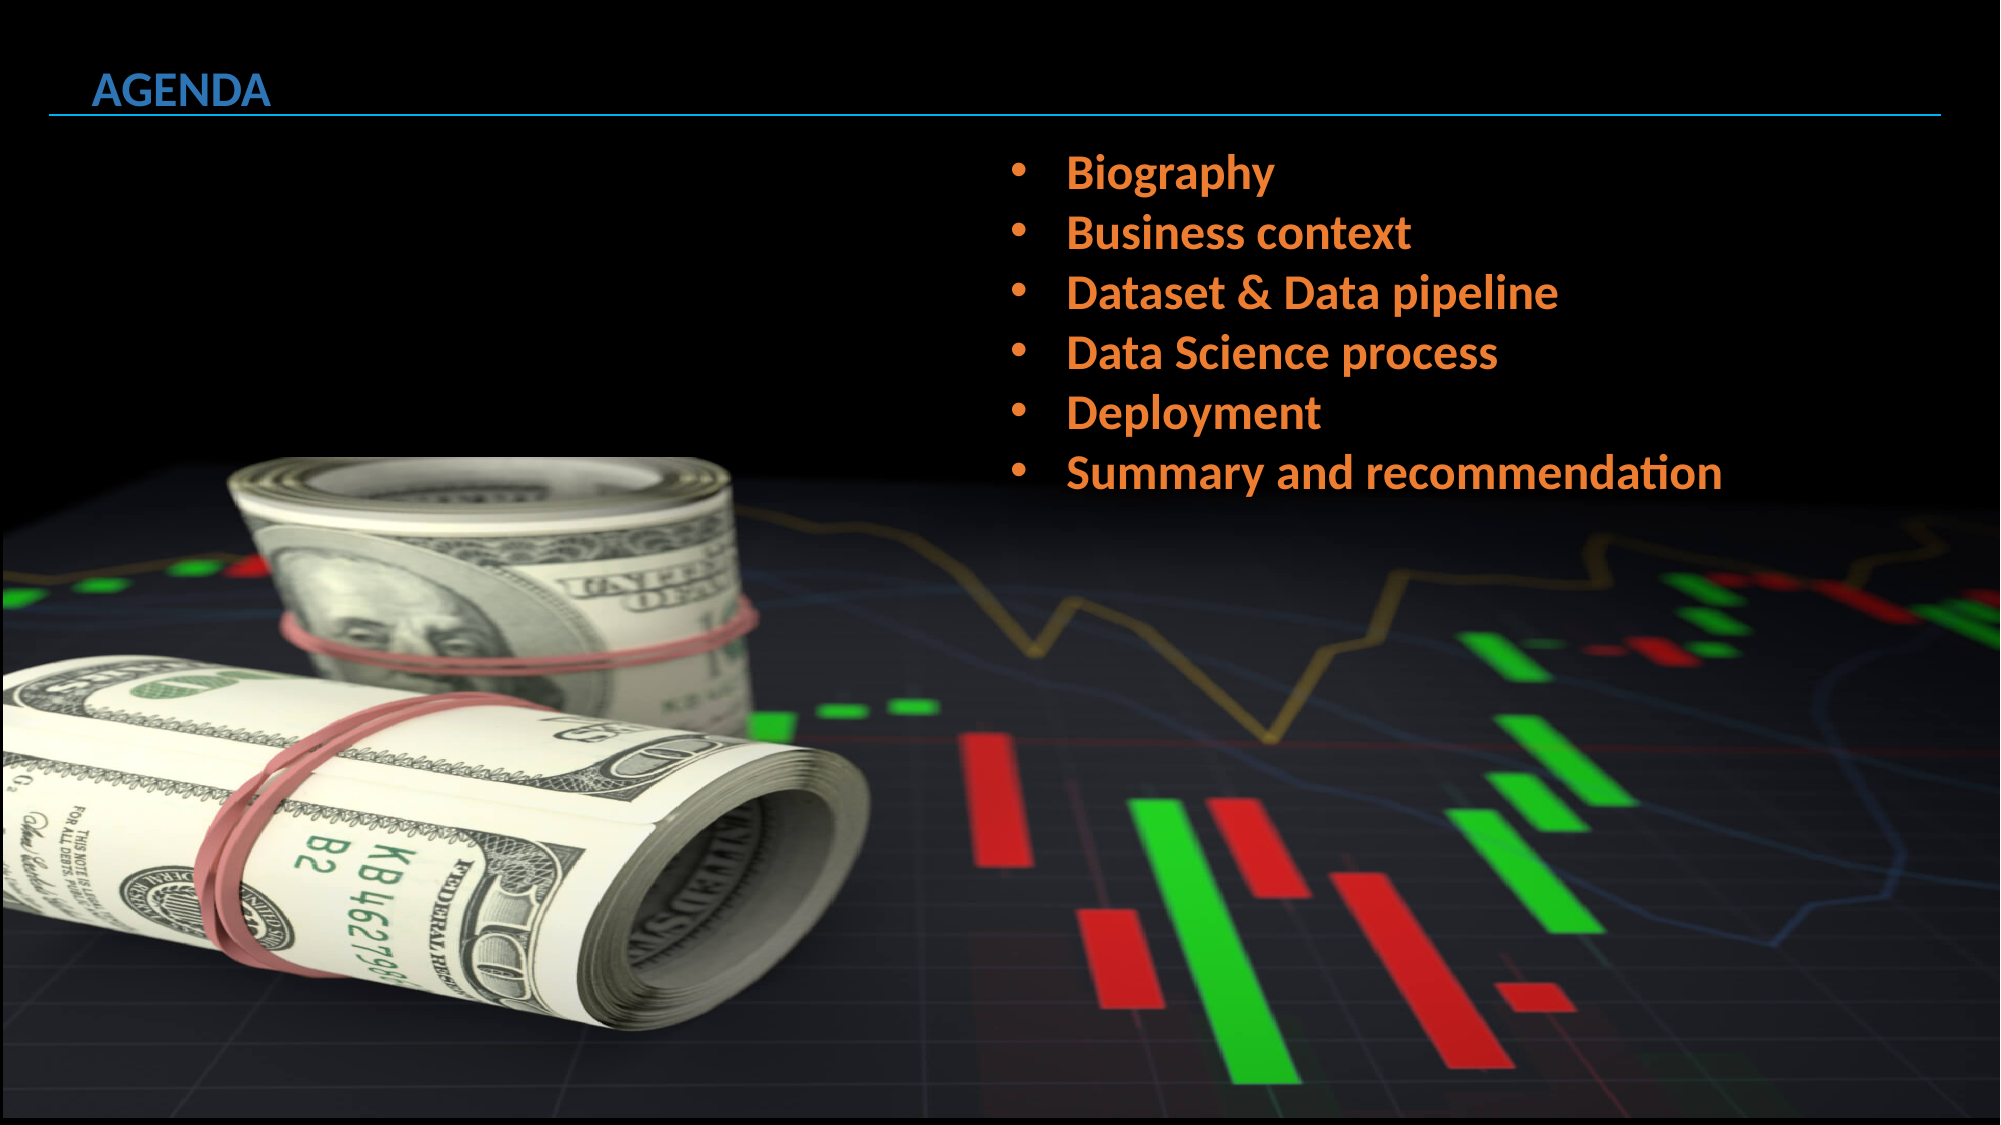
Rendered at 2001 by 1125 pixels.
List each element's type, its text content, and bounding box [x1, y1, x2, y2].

text_box AGENDA [76, 116, 888, 124]
text_box AGENDA [76, 49, 888, 114]
picture [3, 457, 2000, 1118]
text_box Biography Business context Dataset & Data pipeline Data Science process Deployment Summary and recommendation [995, 131, 1807, 457]
